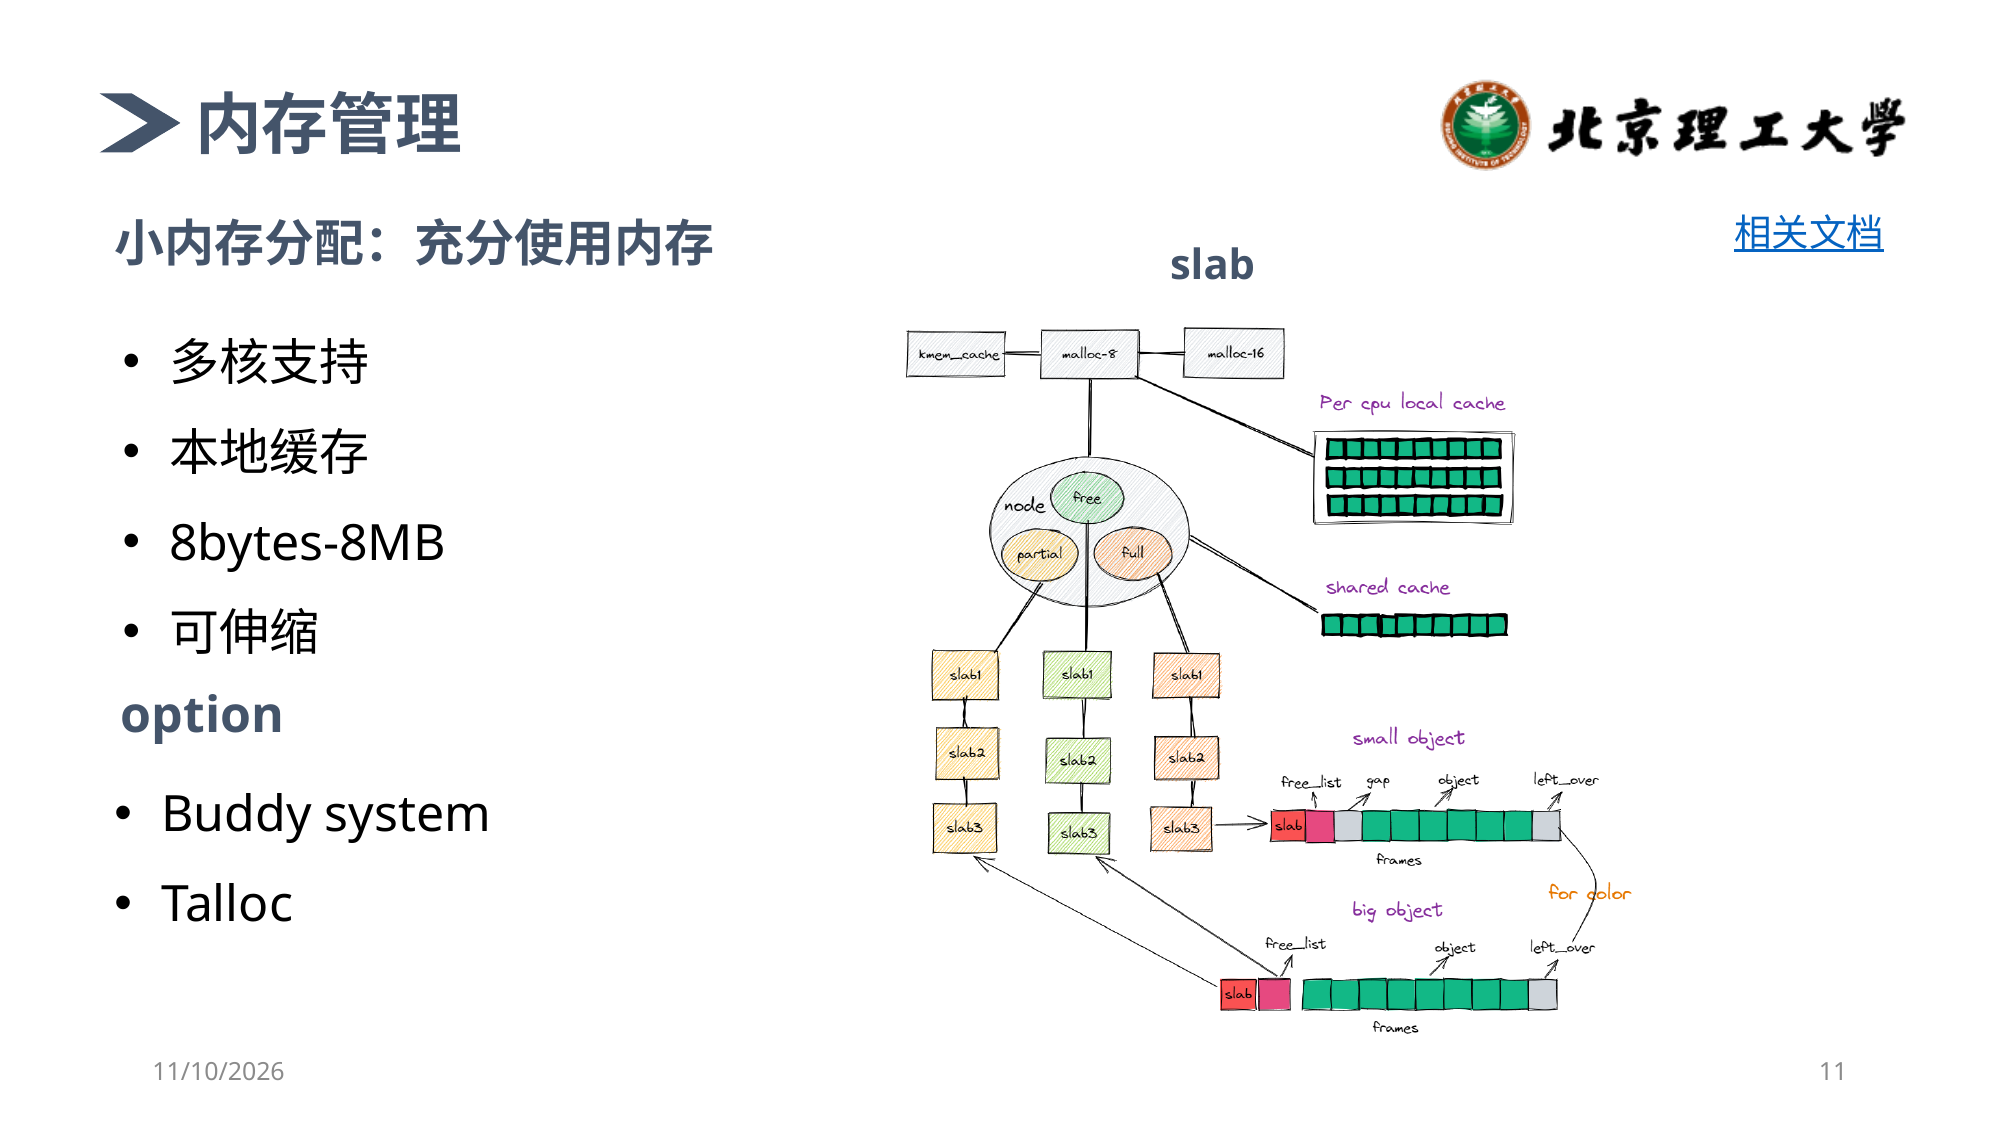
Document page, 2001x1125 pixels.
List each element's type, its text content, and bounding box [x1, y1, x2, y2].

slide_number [137, 1042, 588, 1103]
picture [1412, 74, 1913, 174]
text_box slab [1087, 230, 1338, 296]
text_box 相关文档 [1719, 201, 1900, 271]
text_box 多核支持 本地缓存 8bytes-8MB 可伸缩 [107, 293, 461, 668]
text_box 小内存分配：充分使用内存 [99, 203, 837, 279]
slide_number 11 [1412, 1042, 1863, 1103]
text_box option [0, 674, 443, 750]
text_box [99, 74, 681, 171]
text_box Buddy system Talloc [99, 744, 705, 940]
picture [900, 321, 1638, 1043]
